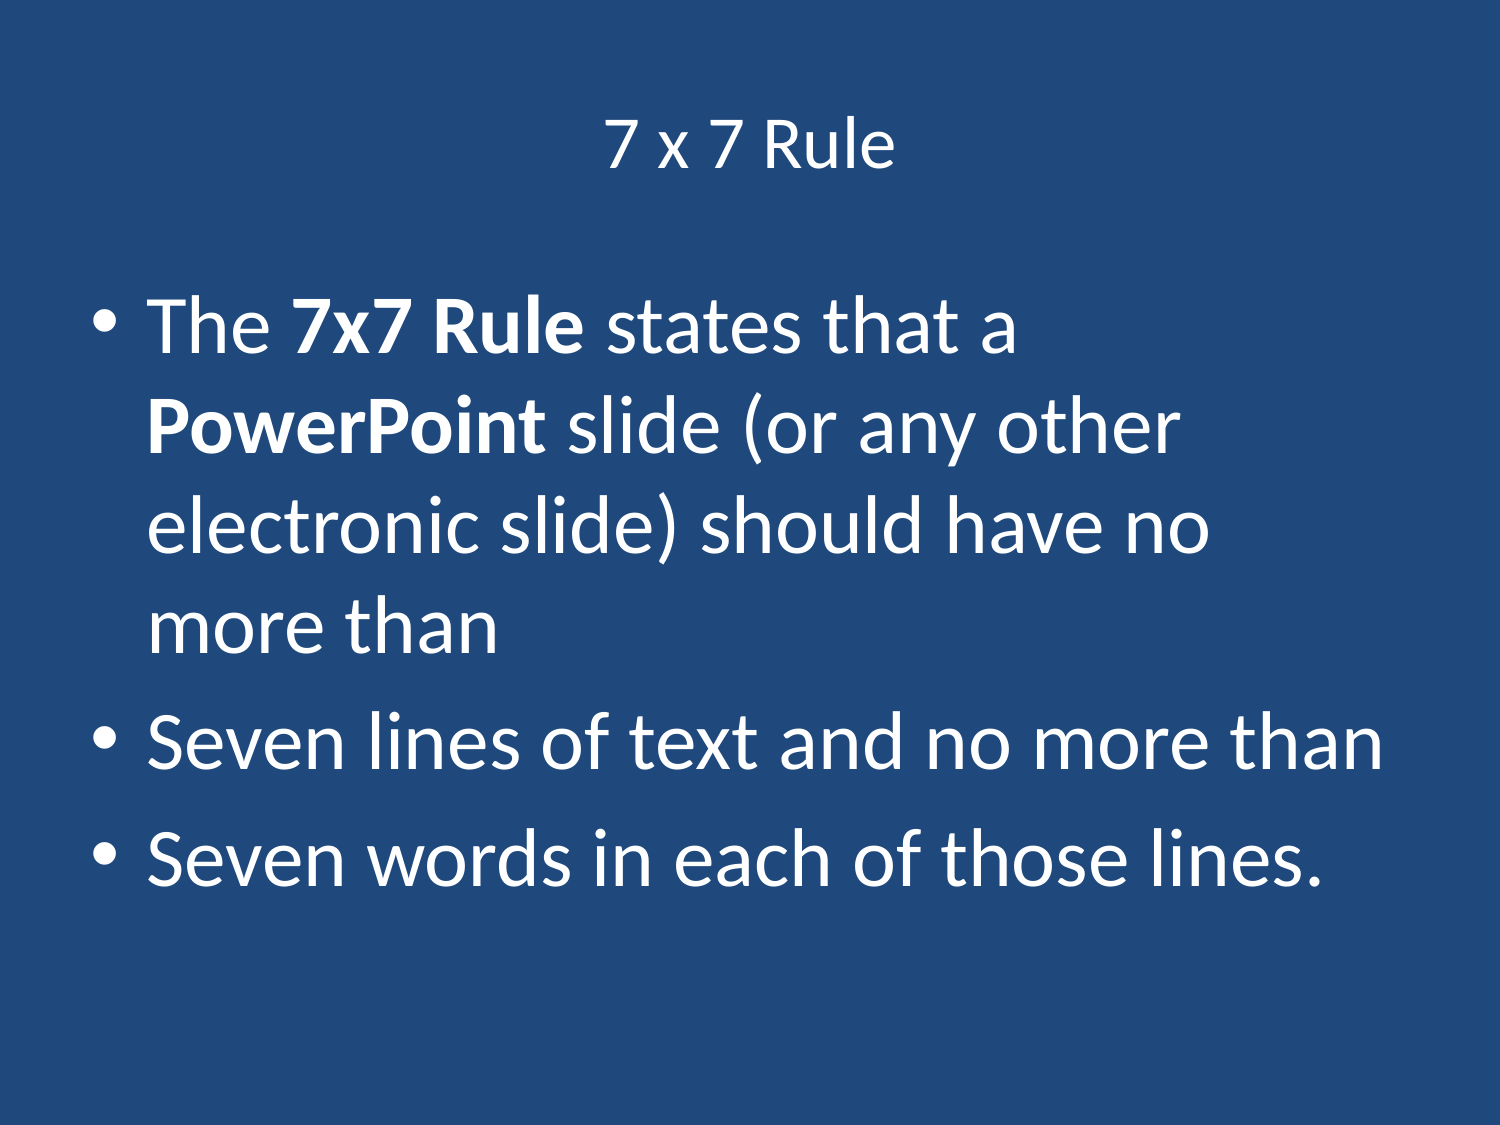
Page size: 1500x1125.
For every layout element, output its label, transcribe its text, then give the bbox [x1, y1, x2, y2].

title 7 x 7 Rule [75, 45, 1425, 233]
list The 7x7 Rule states that a PowerPoint slide (or any other electronic slide) should have no more than Seven lines of text and no more than Seven words in each of those lines. [75, 262, 1425, 1005]
